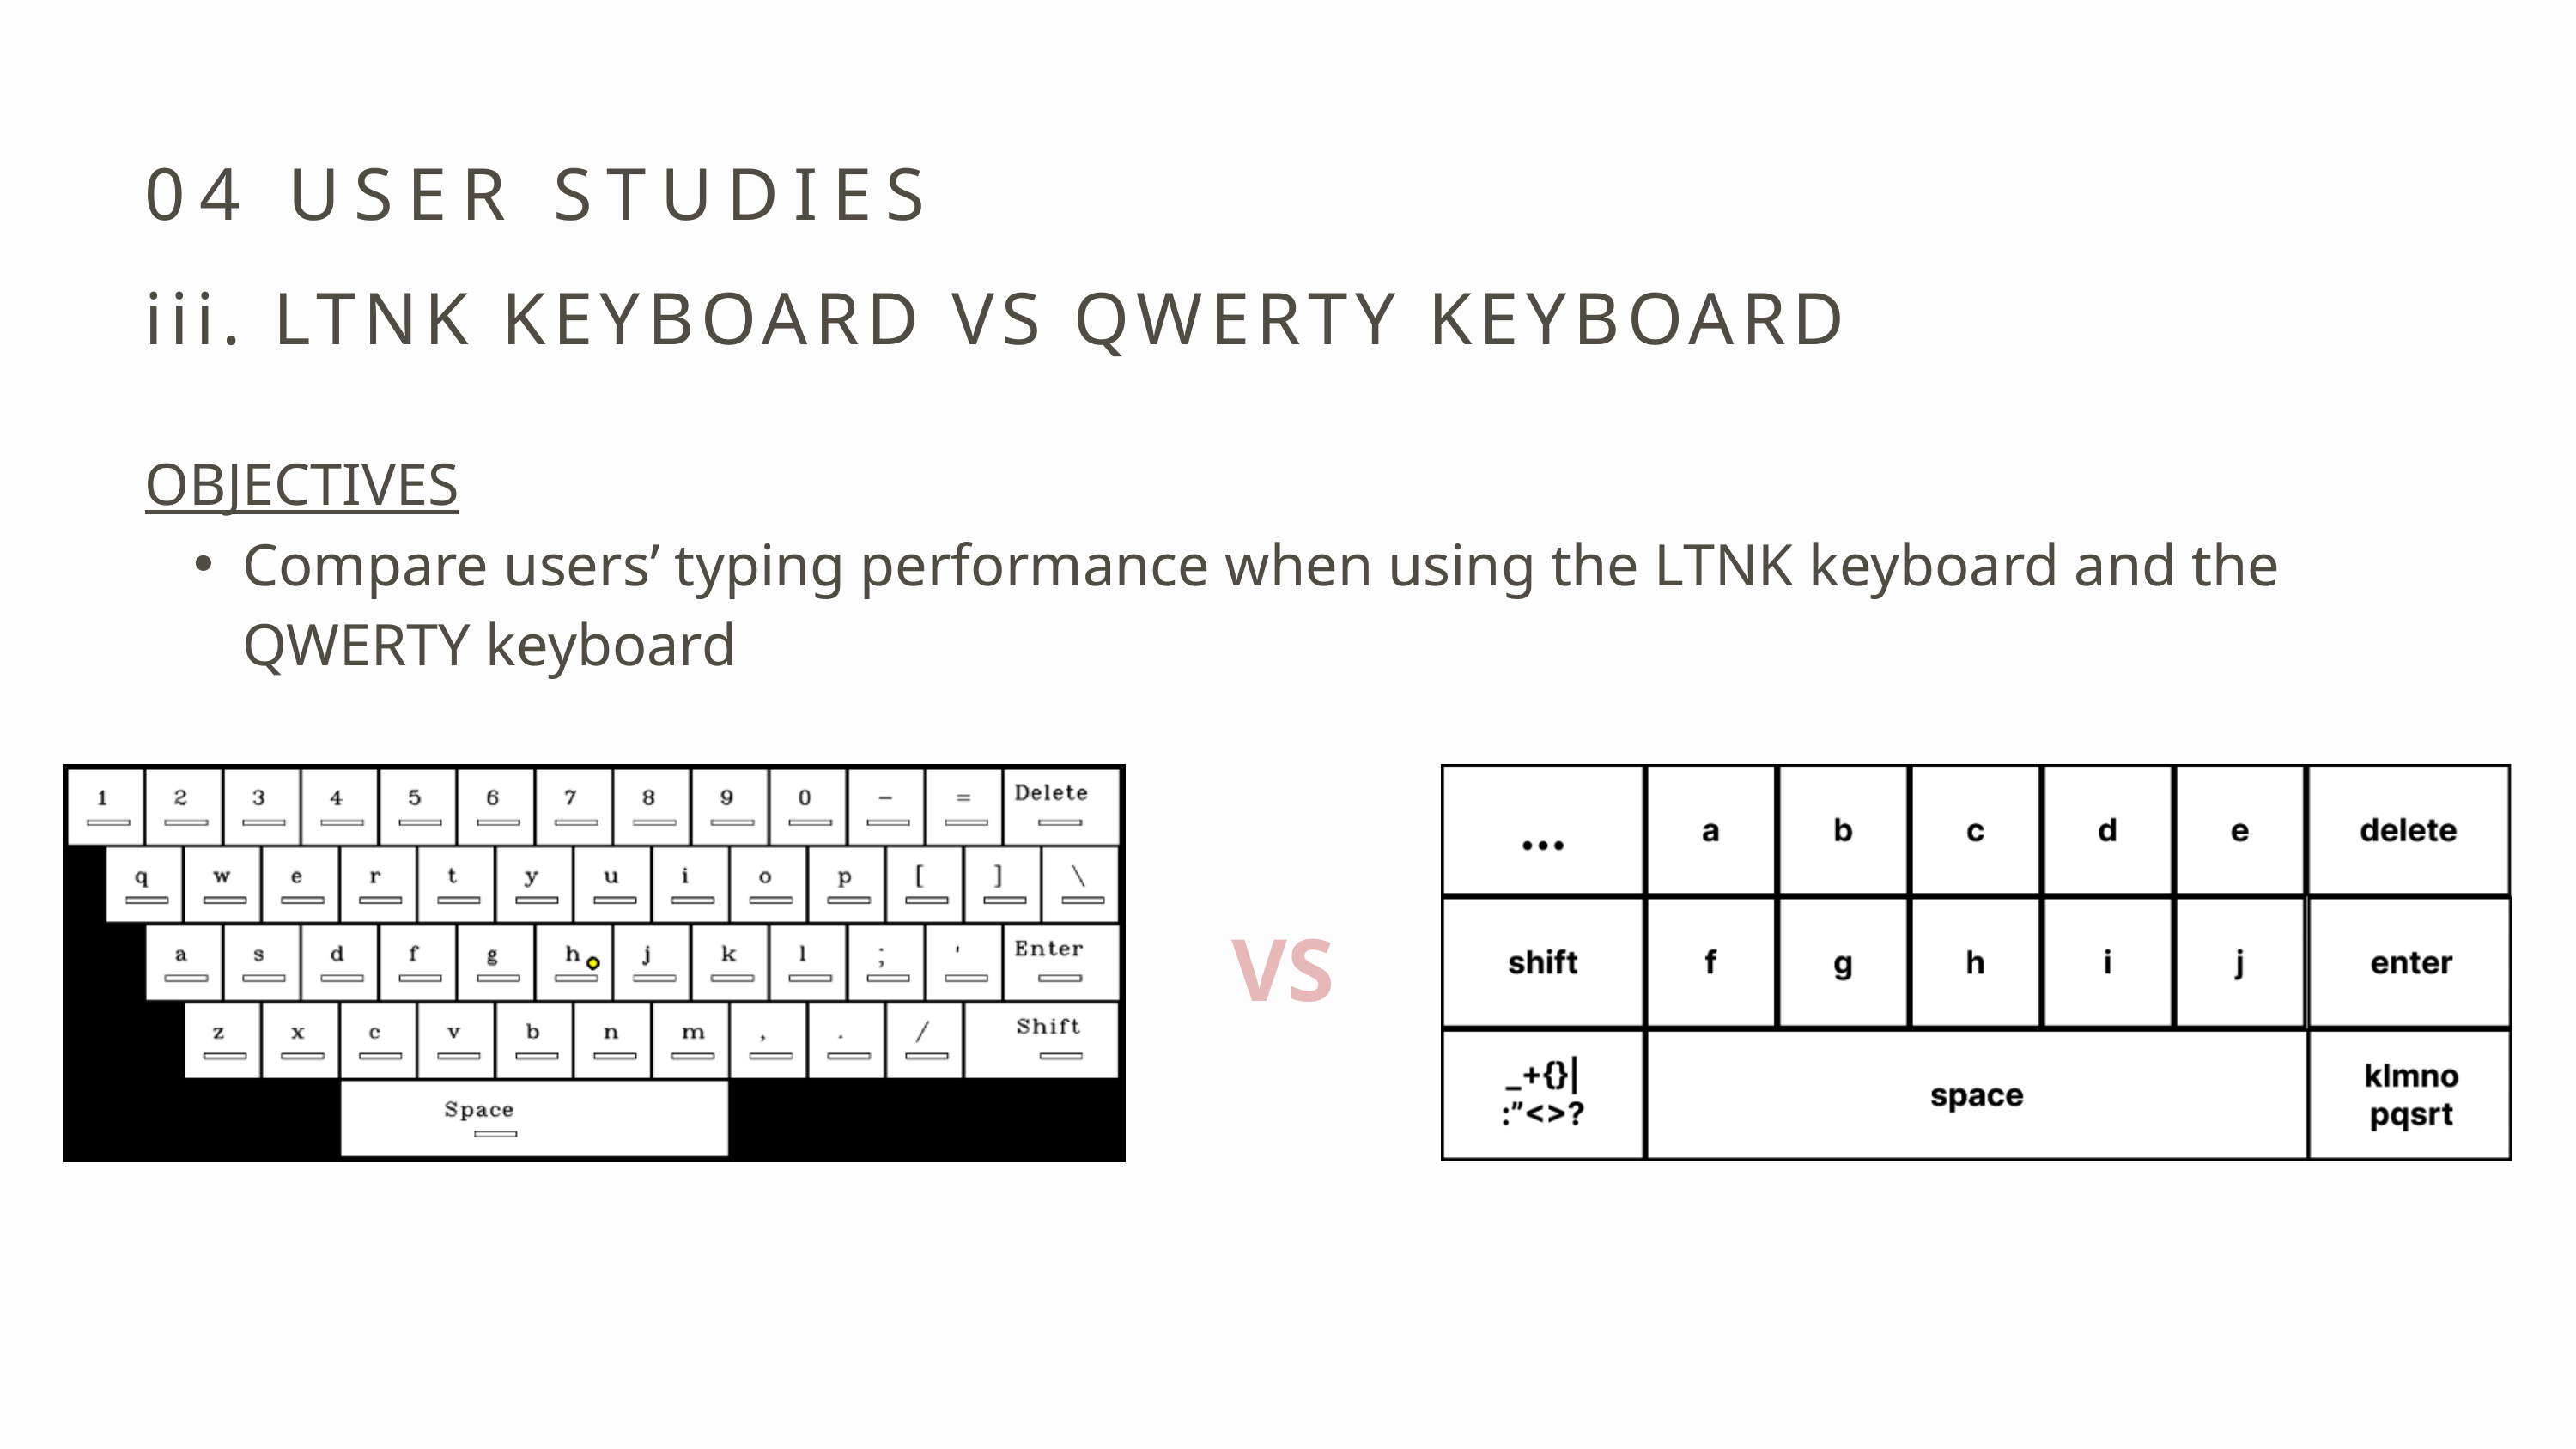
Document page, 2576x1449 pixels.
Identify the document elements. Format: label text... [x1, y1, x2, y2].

picture [1441, 763, 2513, 1163]
text_box OBJECTIVES Compare users’ typing performance when using the LTNK keyboard and the QWERTY keyboard [144, 436, 2432, 677]
text_box VS [1214, 898, 1352, 1019]
picture [63, 763, 1126, 1163]
text_box 04 USER STUDIES [144, 134, 1527, 234]
text_box iii. LTNK KEYBOARD VS QWERTY KEYBOARD [144, 258, 2432, 359]
